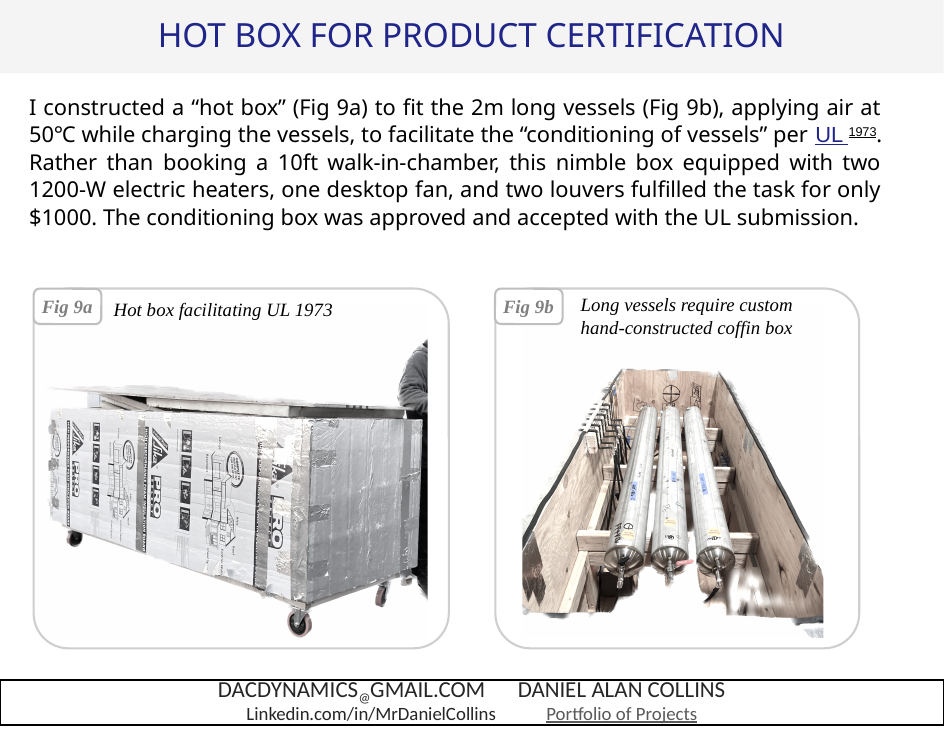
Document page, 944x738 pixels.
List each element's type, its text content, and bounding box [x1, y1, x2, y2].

text_box I constructed a “hot box” (Fig 9a) to fit the 2m long vessels (Fig 9b), applying air at 50℃ while charging the vessels, to facilitate the “conditioning of vessels” per UL 1973. Rather than booking a 10ft walk-in-chamber, this nimble box equipped with two 1200-W electric heaters, one desktop fan, and two louvers fulfilled the task for only $1000. The conditioning box was approved and accepted with the UL submission. [21, 84, 890, 242]
picture [522, 304, 824, 639]
text_box Fig 9a [33, 288, 102, 305]
text_box [495, 288, 860, 649]
text_box [97, 288, 449, 643]
text_box Fig 9b [494, 288, 563, 325]
title hot box for product certification [0, 0, 944, 74]
picture [33, 305, 429, 640]
